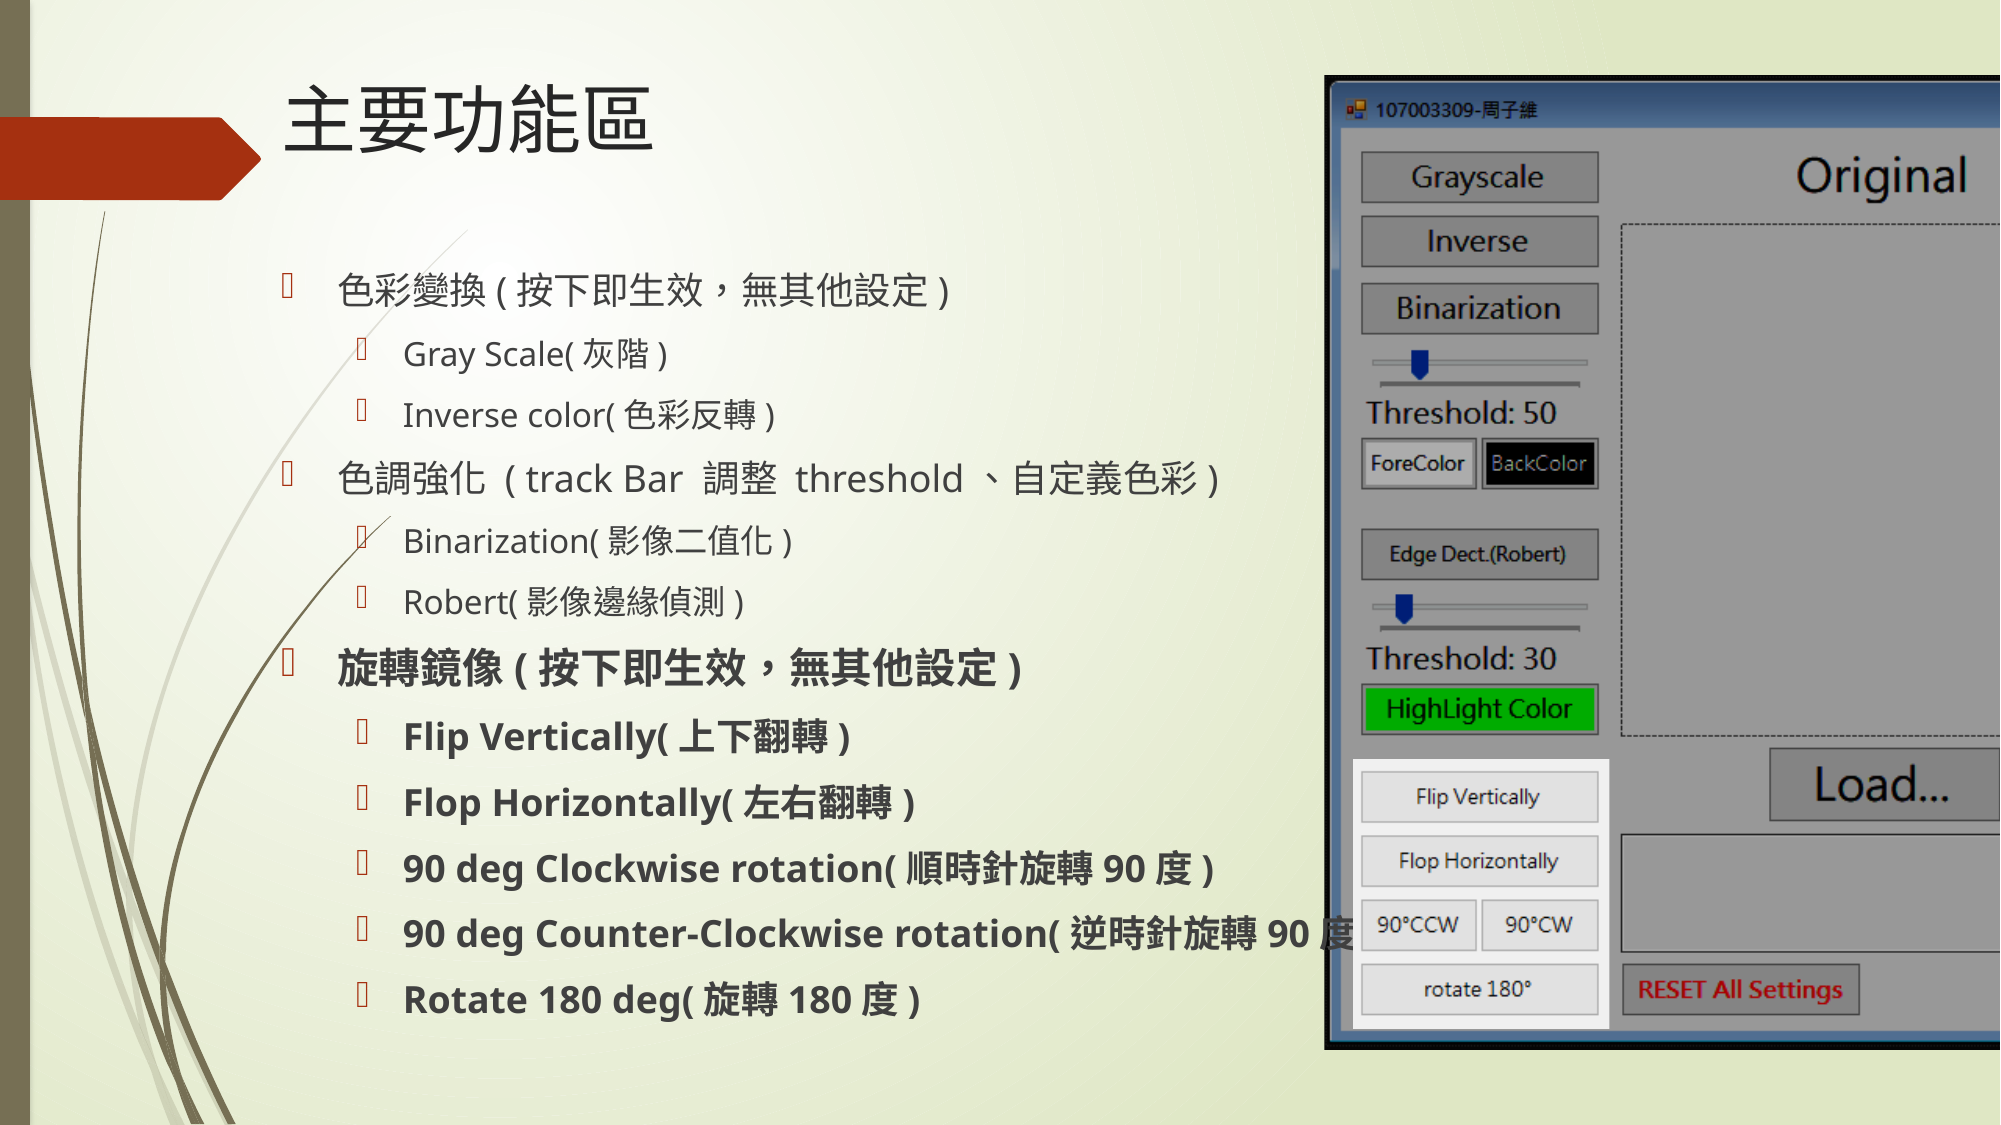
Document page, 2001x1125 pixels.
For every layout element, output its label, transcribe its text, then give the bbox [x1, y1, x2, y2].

title 主要功能區 [266, 12, 1729, 223]
list 色彩變換(按下即生效，無其他設定) Gray Scale(灰階) Inverse color(色彩反轉) 色調強化 ( track Bar 調整 threshold、自定義色彩) Binarization(影像二值化) Robert(影像邊緣偵測) 旋轉鏡像(按下即生效，無其他設定) Flip Vertically(上下翻轉) Flop Horizontally(左右翻轉) 90 deg Clockwise rotation(順時針旋轉90度) 90 deg Counter-Clockwise rotation(逆時針旋轉90度) Rotate 180 deg(旋轉180度) [265, 259, 1729, 1125]
picture [1323, 75, 2000, 1050]
